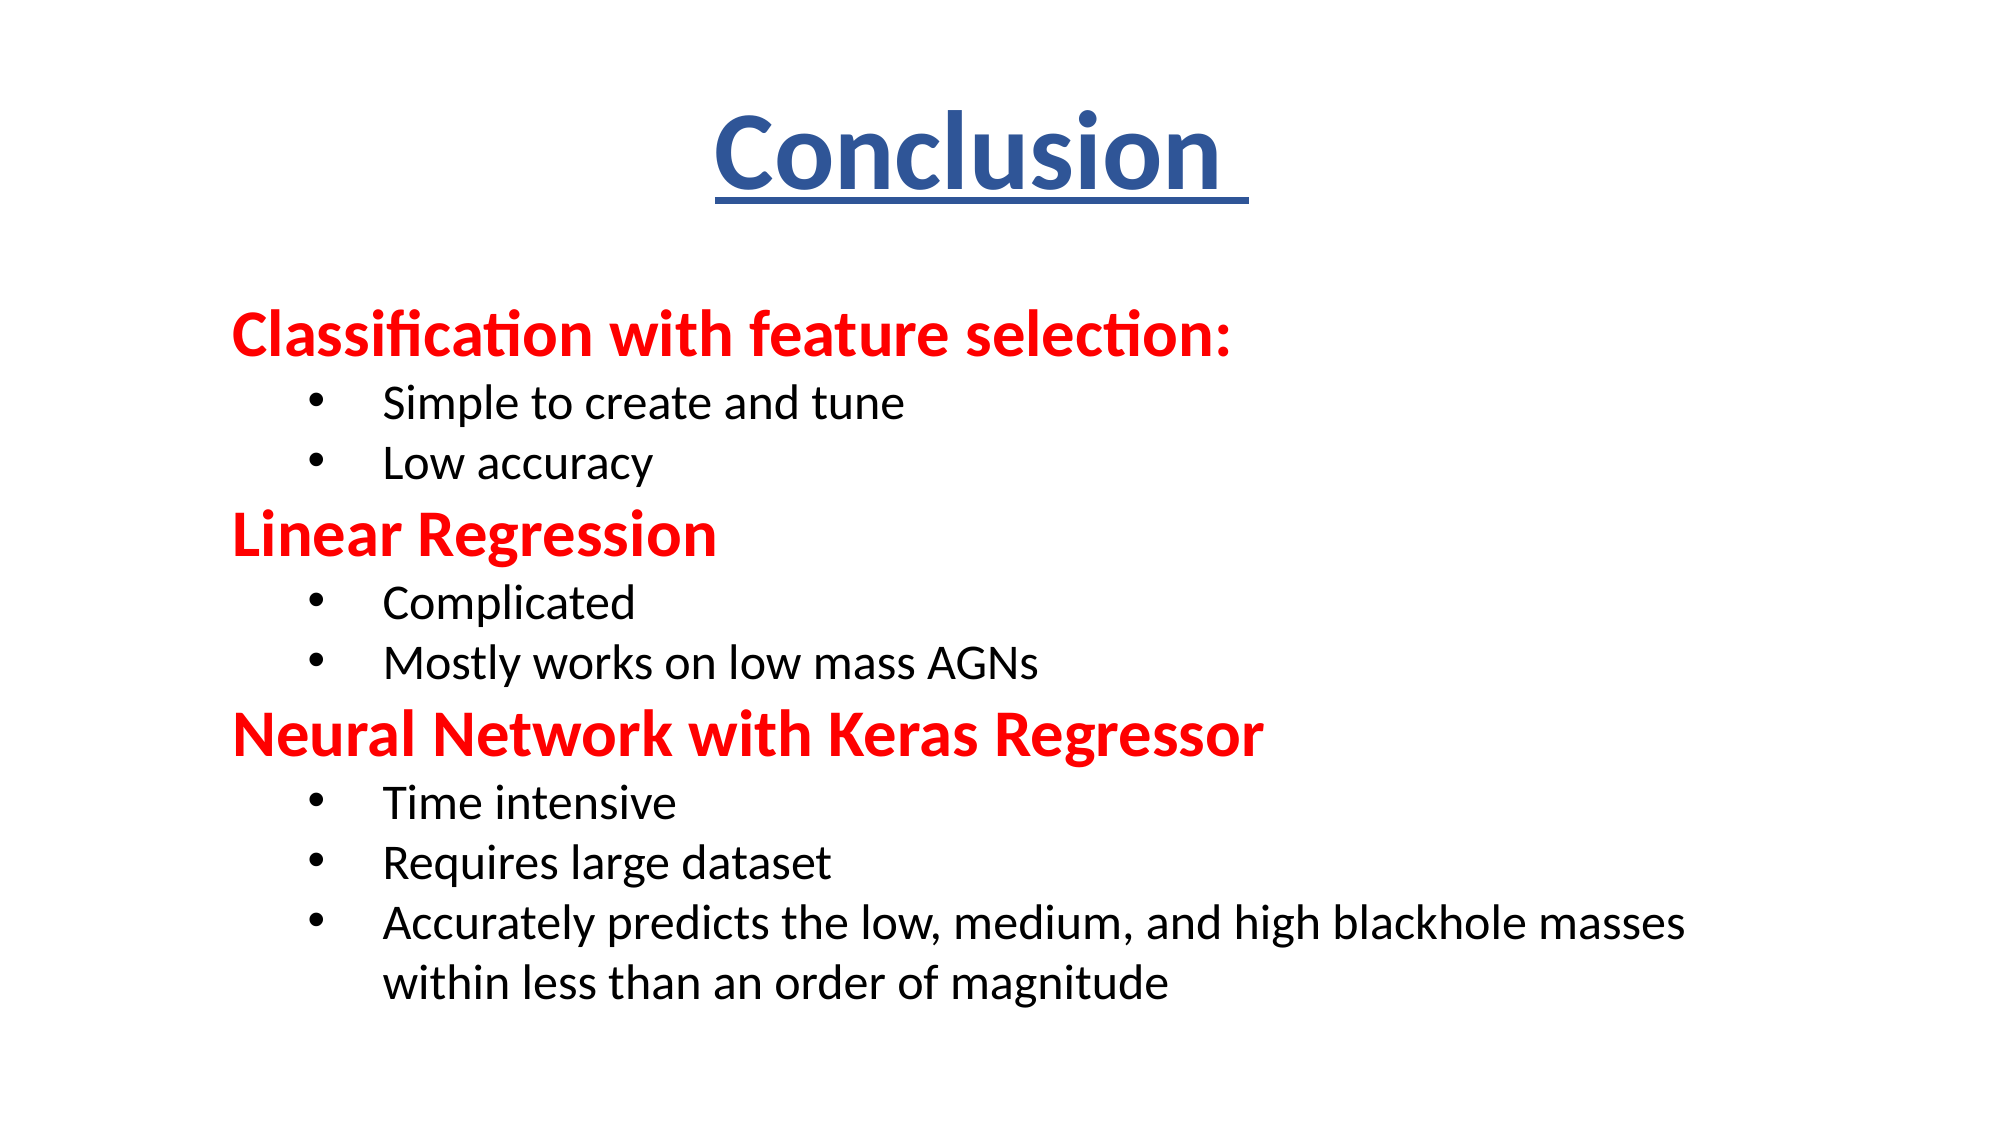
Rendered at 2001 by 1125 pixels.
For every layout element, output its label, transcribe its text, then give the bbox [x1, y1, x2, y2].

text_box Classification with feature selection: Simple to create and tune Low accuracy Linear Regression Complicated Mostly works on low mass AGNs Neural Network with Keras Regressor Time intensive Requires large dataset Accurately predicts the low, medium, and high blackhole masses within less than an order of magnitude [217, 282, 1756, 1062]
text_box Conclusion [316, 70, 1648, 220]
